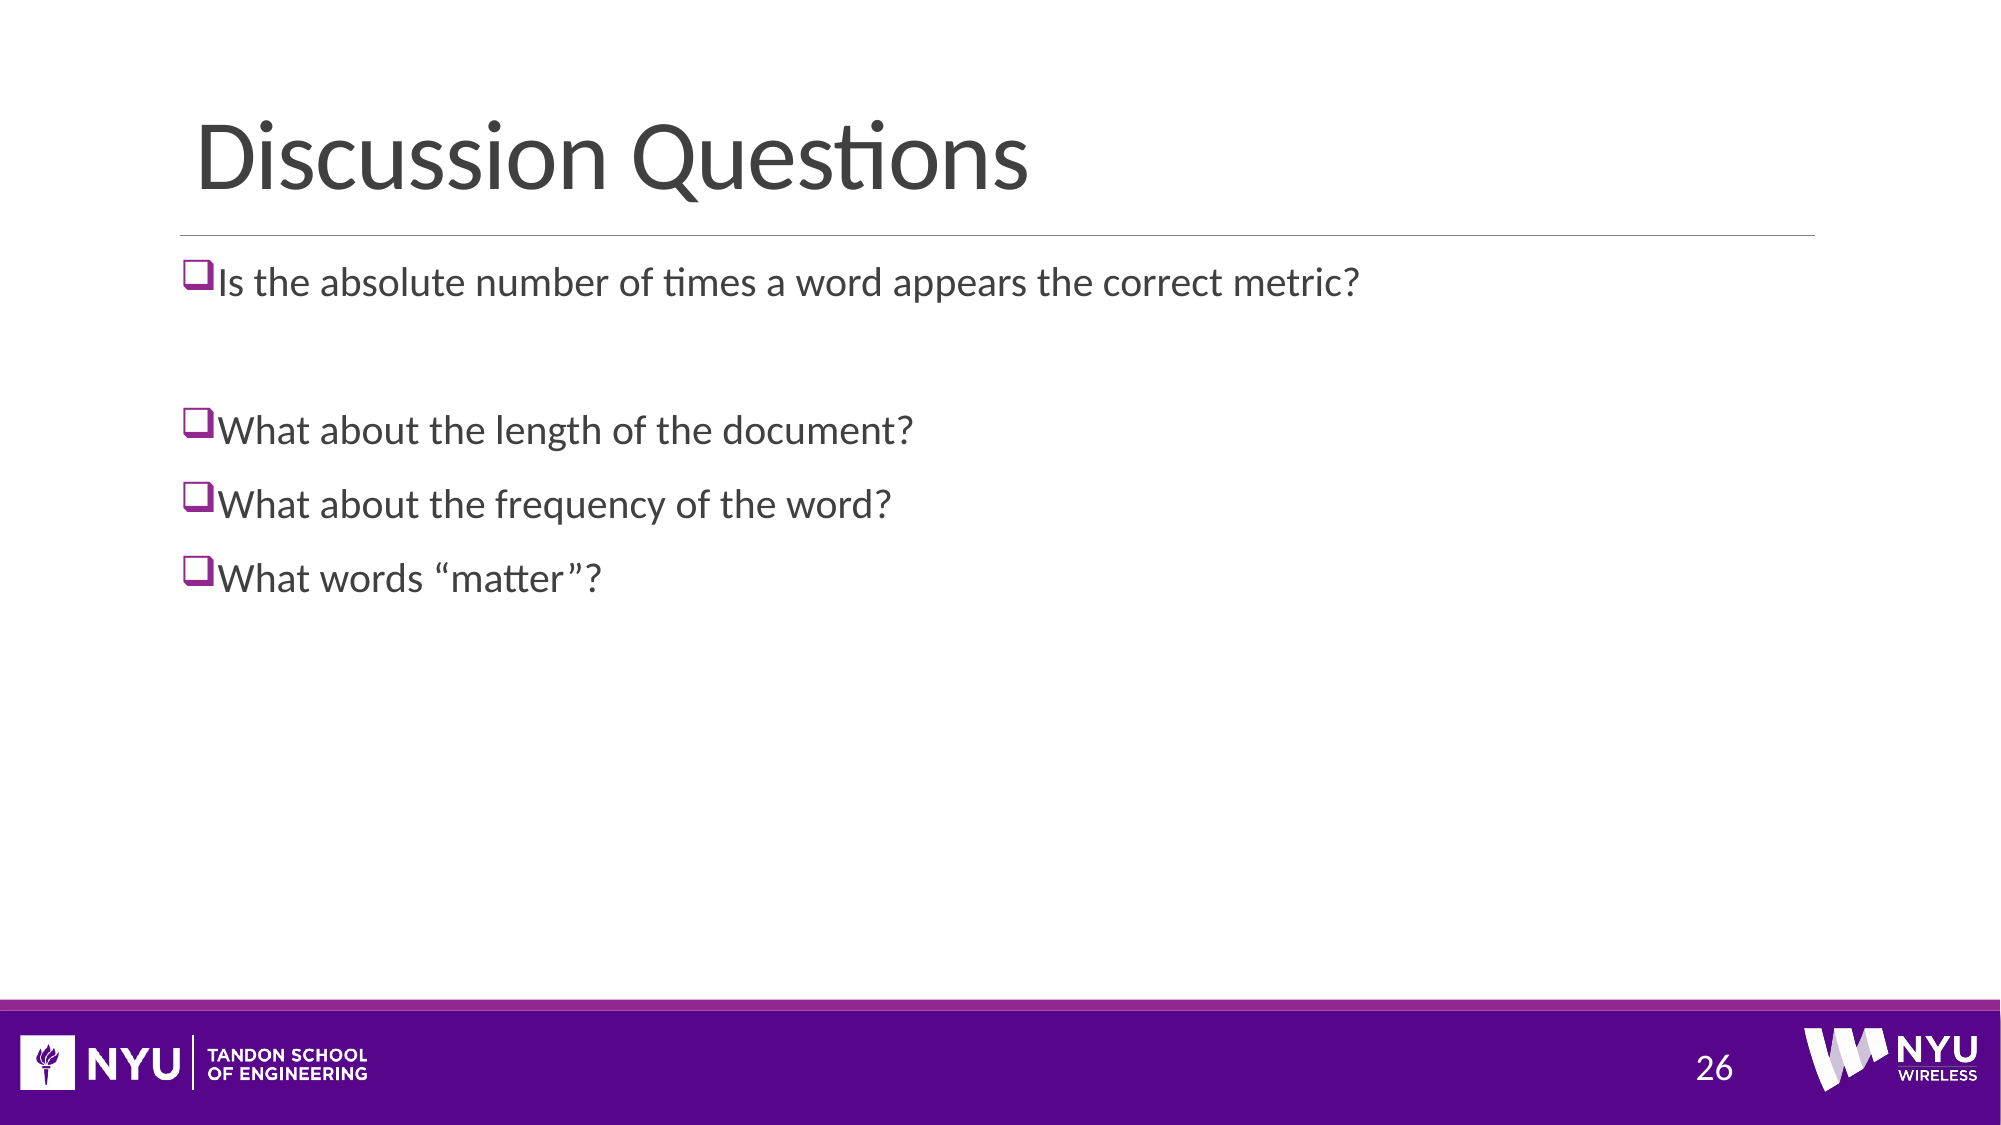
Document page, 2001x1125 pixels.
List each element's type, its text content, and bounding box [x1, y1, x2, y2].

title Discussion Questions [180, 47, 1830, 218]
slide_number 26 [1533, 1035, 1749, 1096]
list Is the absolute number of times a word appears the correct metric? What about the length of the document? What about the frequency of the word? What words “matter”? [180, 252, 1830, 963]
